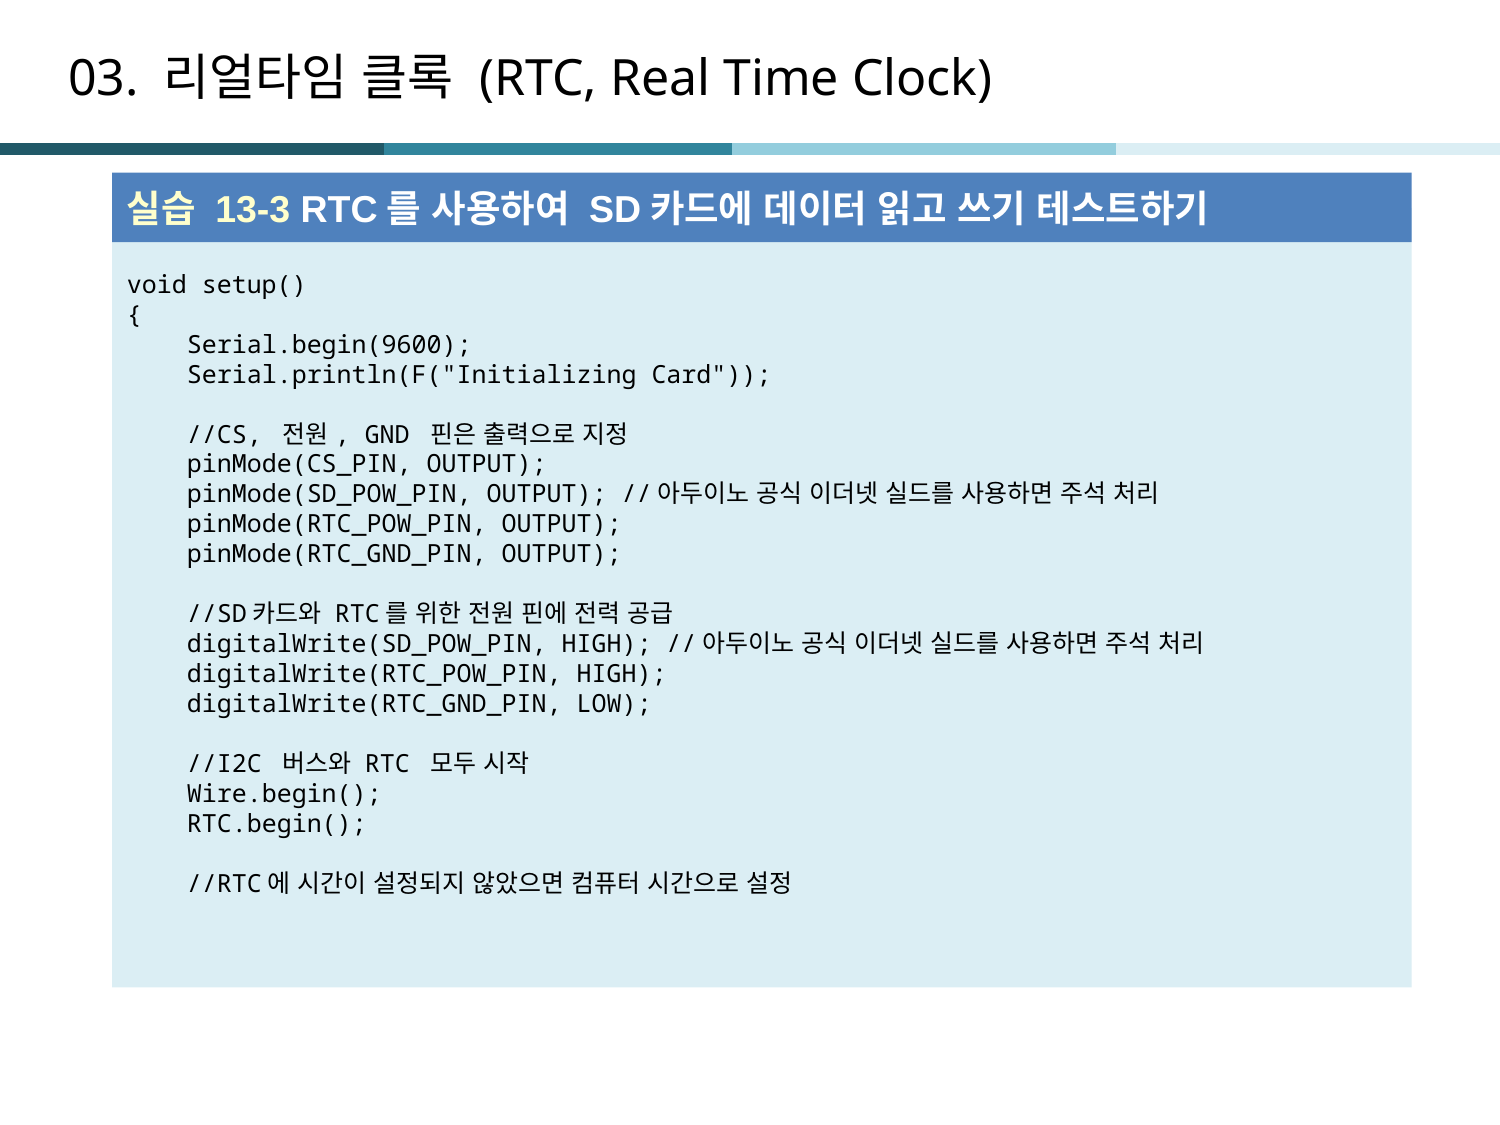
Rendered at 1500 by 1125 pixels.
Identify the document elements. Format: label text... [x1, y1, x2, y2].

text_box void setup() { Serial.begin(9600); Serial.println(F("Initializing Card")); //CS, 전원, GND 핀은 출력으로 지정 pinMode(CS_PIN, OUTPUT); pinMode(SD_POW_PIN, OUTPUT); //아두이노 공식 이더넷 실드를 사용하면 주석 처리 pinMode(RTC_POW_PIN, OUTPUT); pinMode(RTC_GND_PIN, OUTPUT); //SD카드와 RTC를 위한 전원 핀에 전력 공급 digitalWrite(SD_POW_PIN, HIGH); //아두이노 공식 이더넷 실드를 사용하면 주석 처리 digitalWrite(RTC_POW_PIN, HIGH); digitalWrite(RTC_GND_PIN, LOW); //I2C 버스와 RTC 모두 시작 Wire.begin(); RTC.begin(); //RTC에 시간이 설정되지 않았으면 컴퓨터 시간으로 설정 [112, 243, 1412, 988]
title 03. 리얼타임 클록 (RTC, Real Time Clock) [53, 30, 1471, 121]
text_box 실습 13-3 RTC를 사용하여 SD카드에 데이터 읽고 쓰기 테스트하기 [112, 172, 1412, 243]
